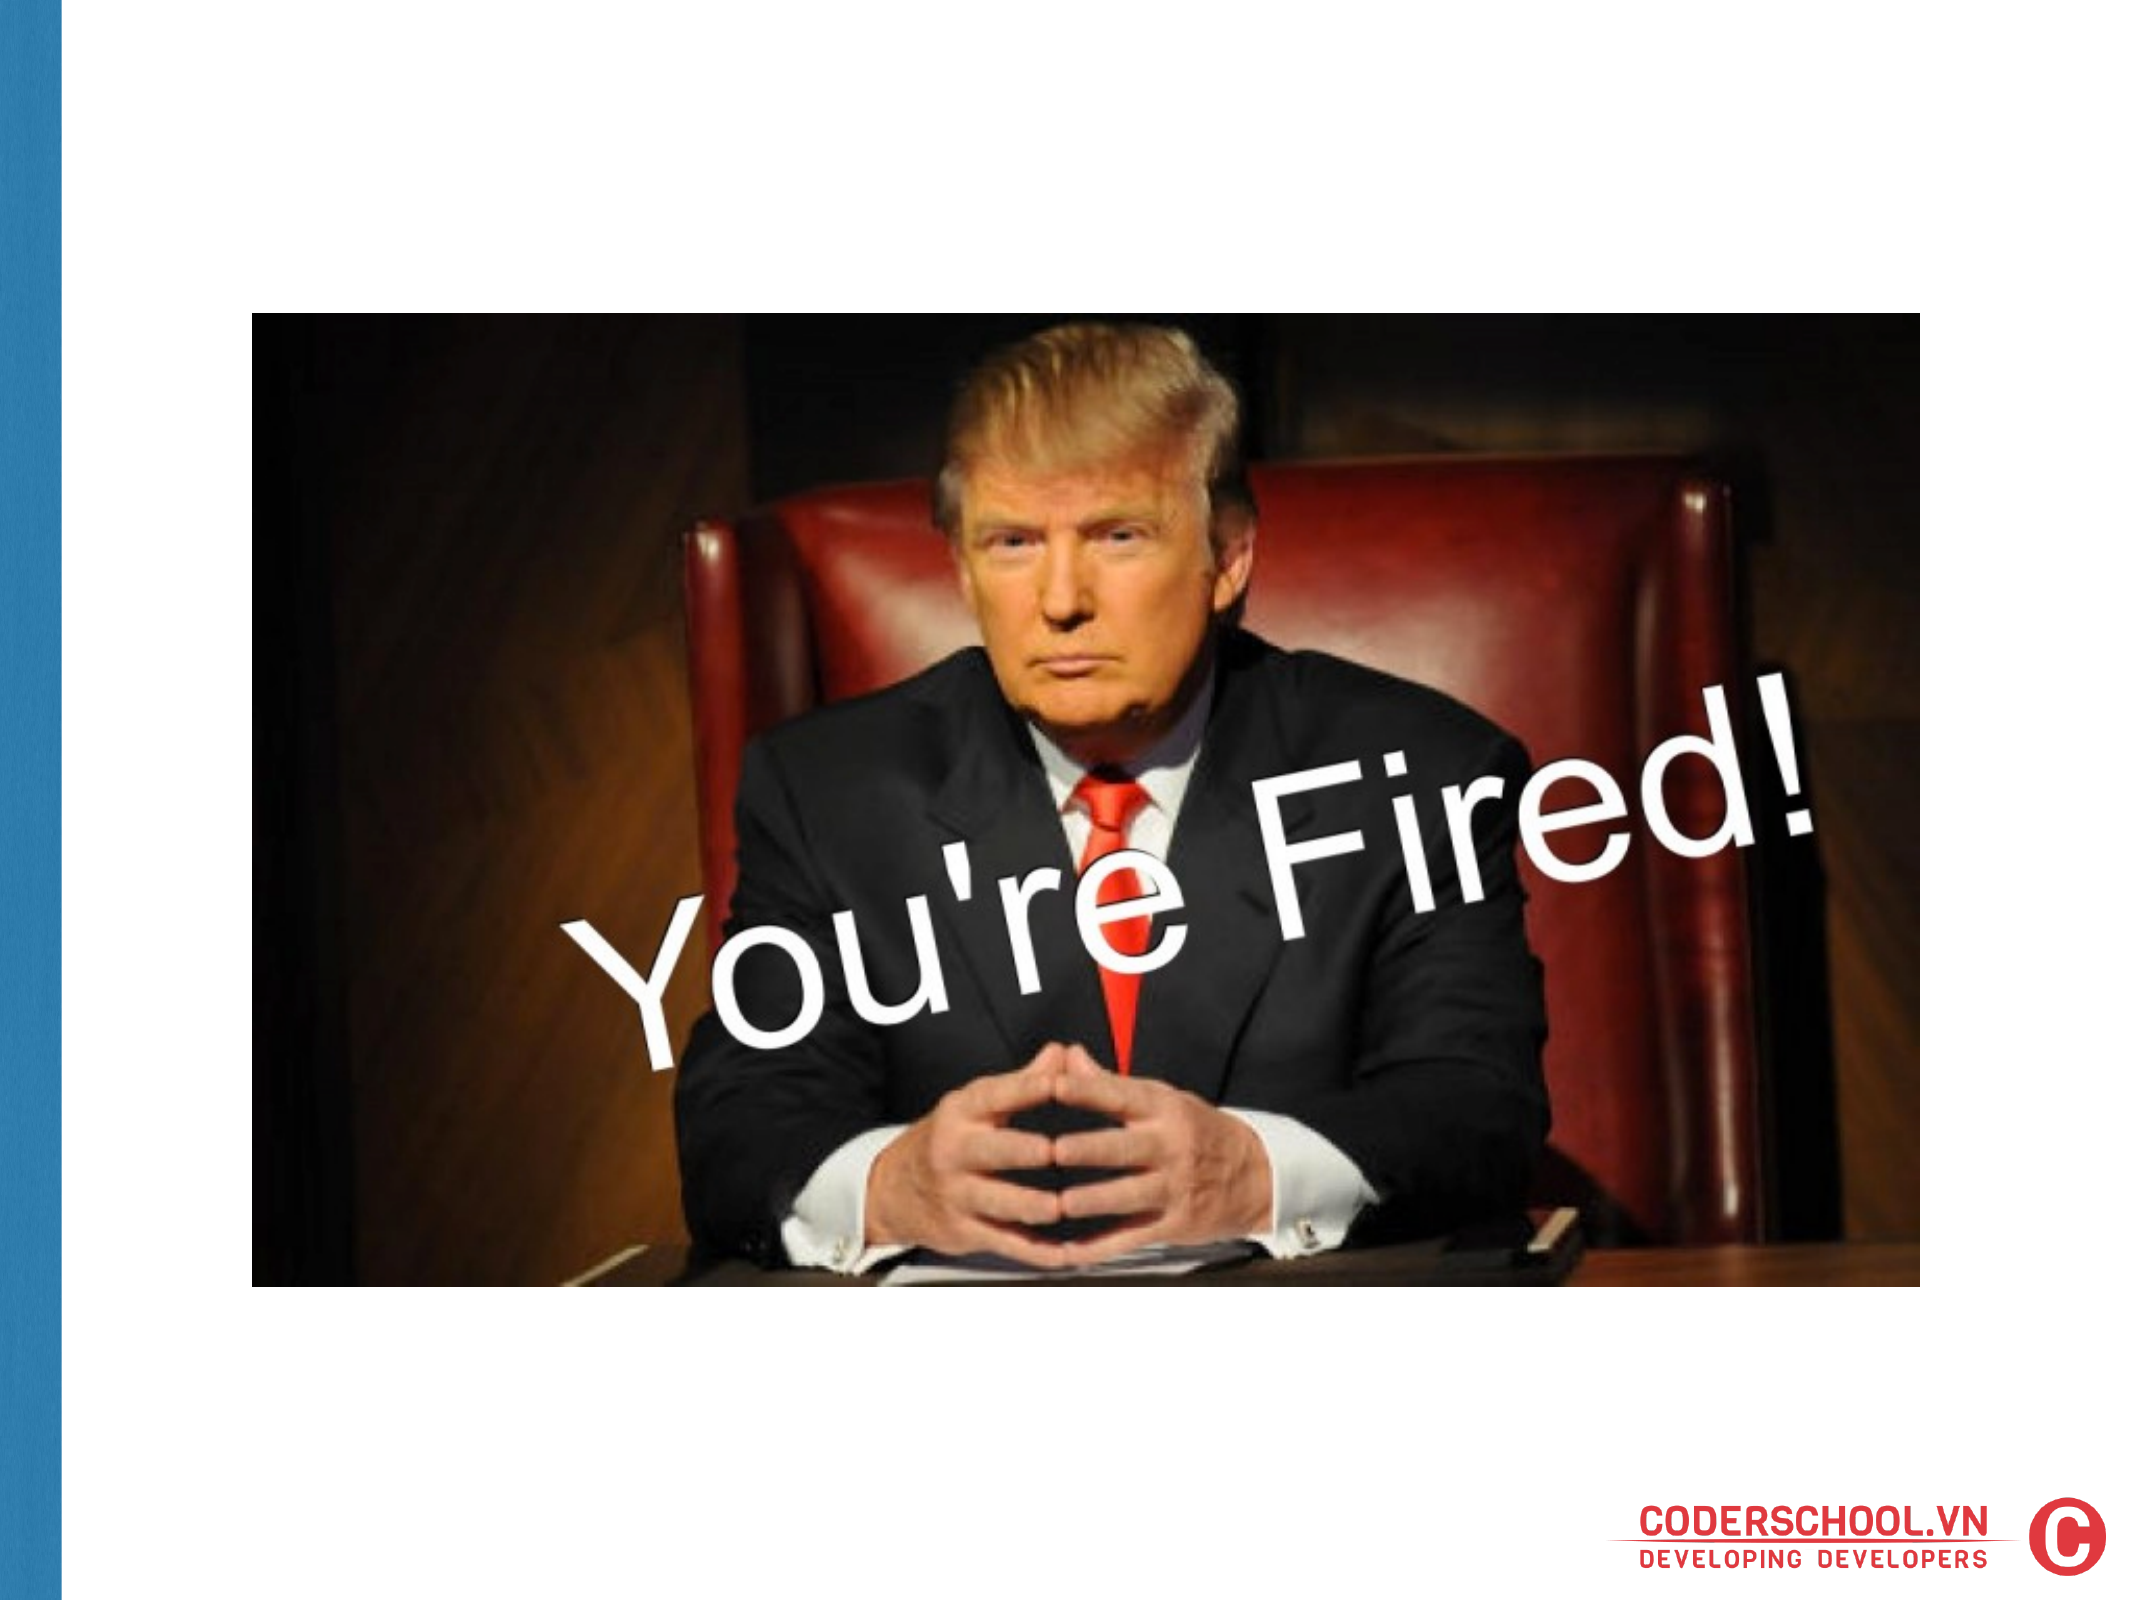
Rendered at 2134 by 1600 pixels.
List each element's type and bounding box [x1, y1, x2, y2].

text_box [0, 0, 62, 1600]
picture [1605, 1489, 2106, 1584]
picture [252, 313, 1920, 1287]
